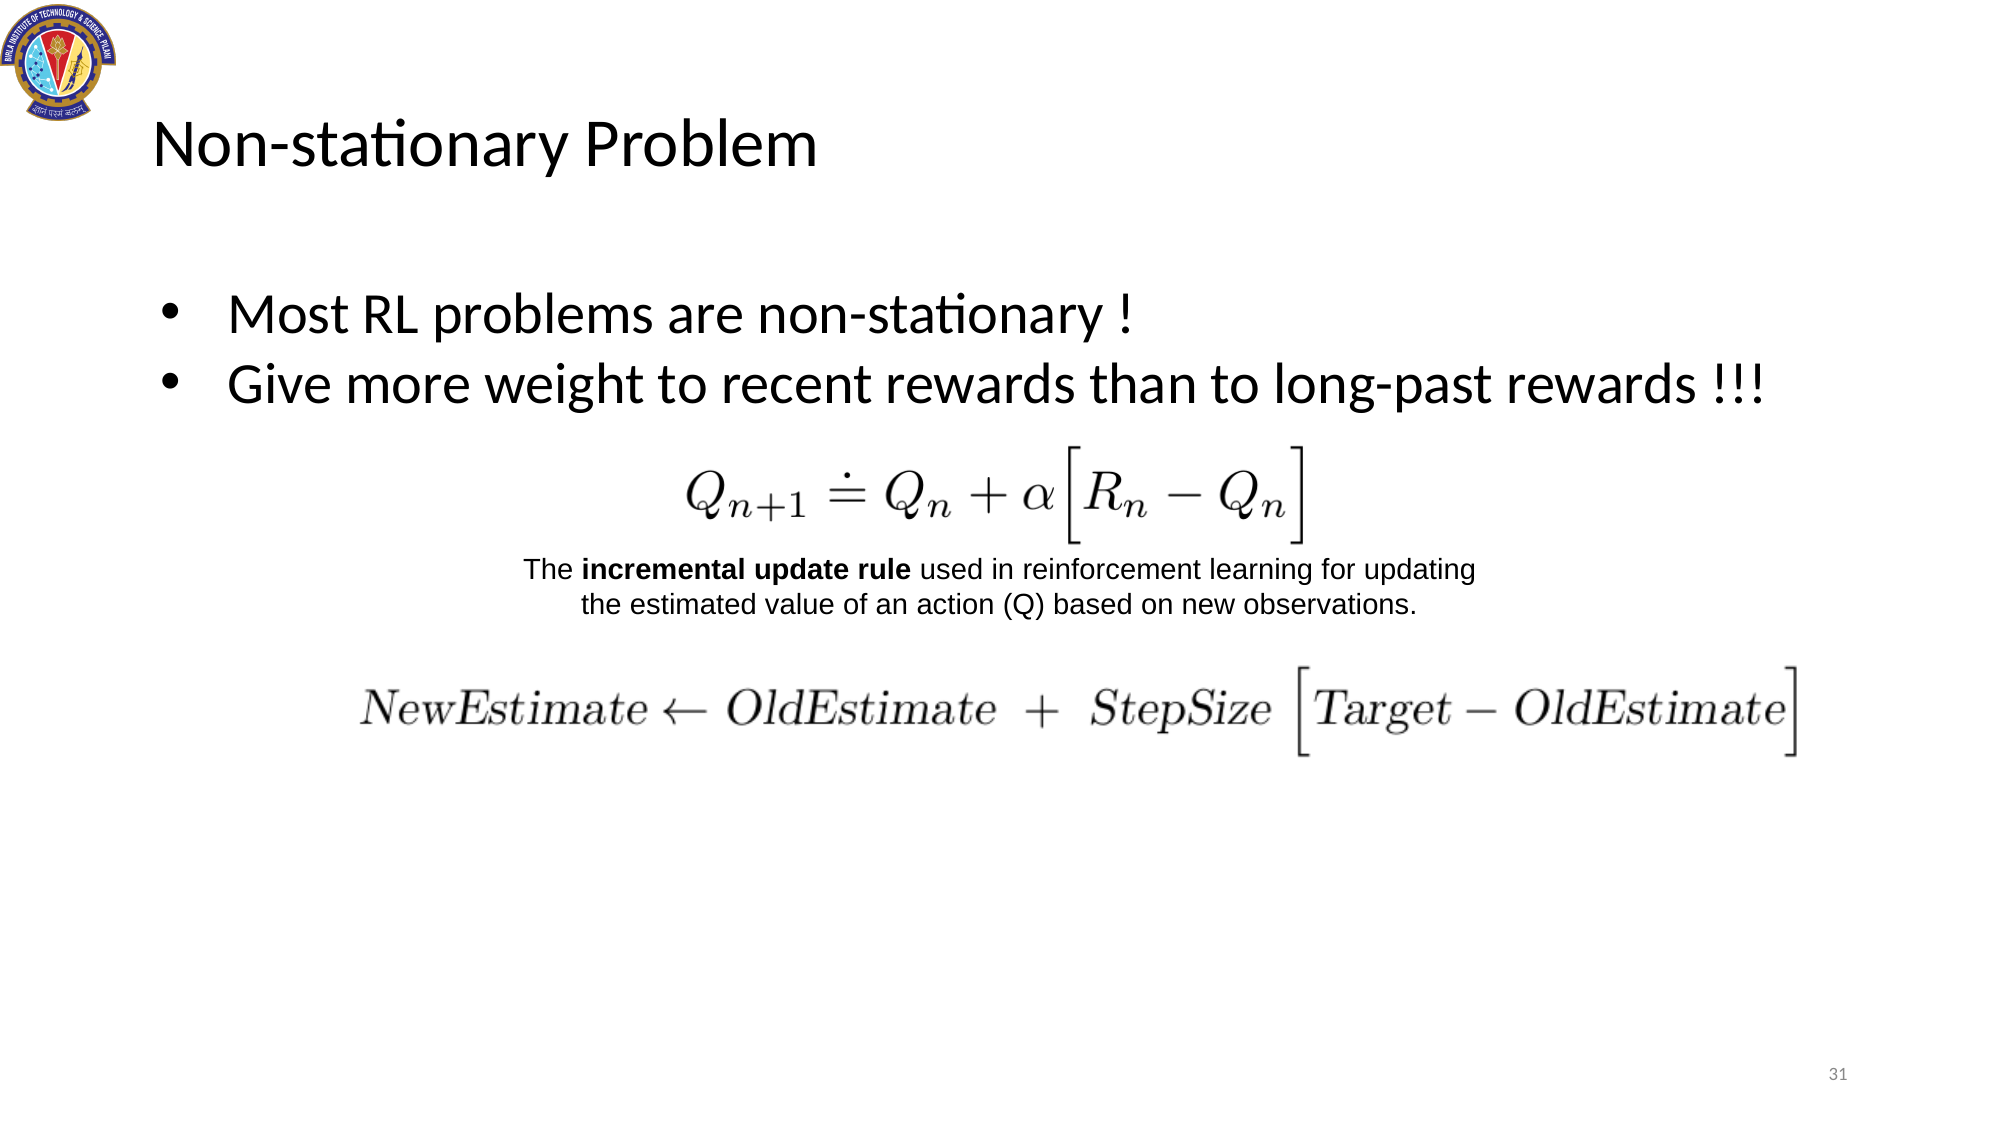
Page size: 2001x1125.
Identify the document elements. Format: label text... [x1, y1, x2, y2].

picture [340, 628, 1811, 773]
text_box The incremental update rule used in reinforcement learning for updating the estimated value of an action (Q) based on new observations. [500, 542, 1500, 626]
title Non-stationary Problem [137, 59, 1811, 229]
list Most RL problems are non-stationary ! Give more weight to recent rewards than to long-past rewards !!! [137, 267, 1863, 997]
picture [0, 4, 116, 121]
slide_number 31 [1412, 1042, 1863, 1103]
picture [663, 430, 1315, 563]
